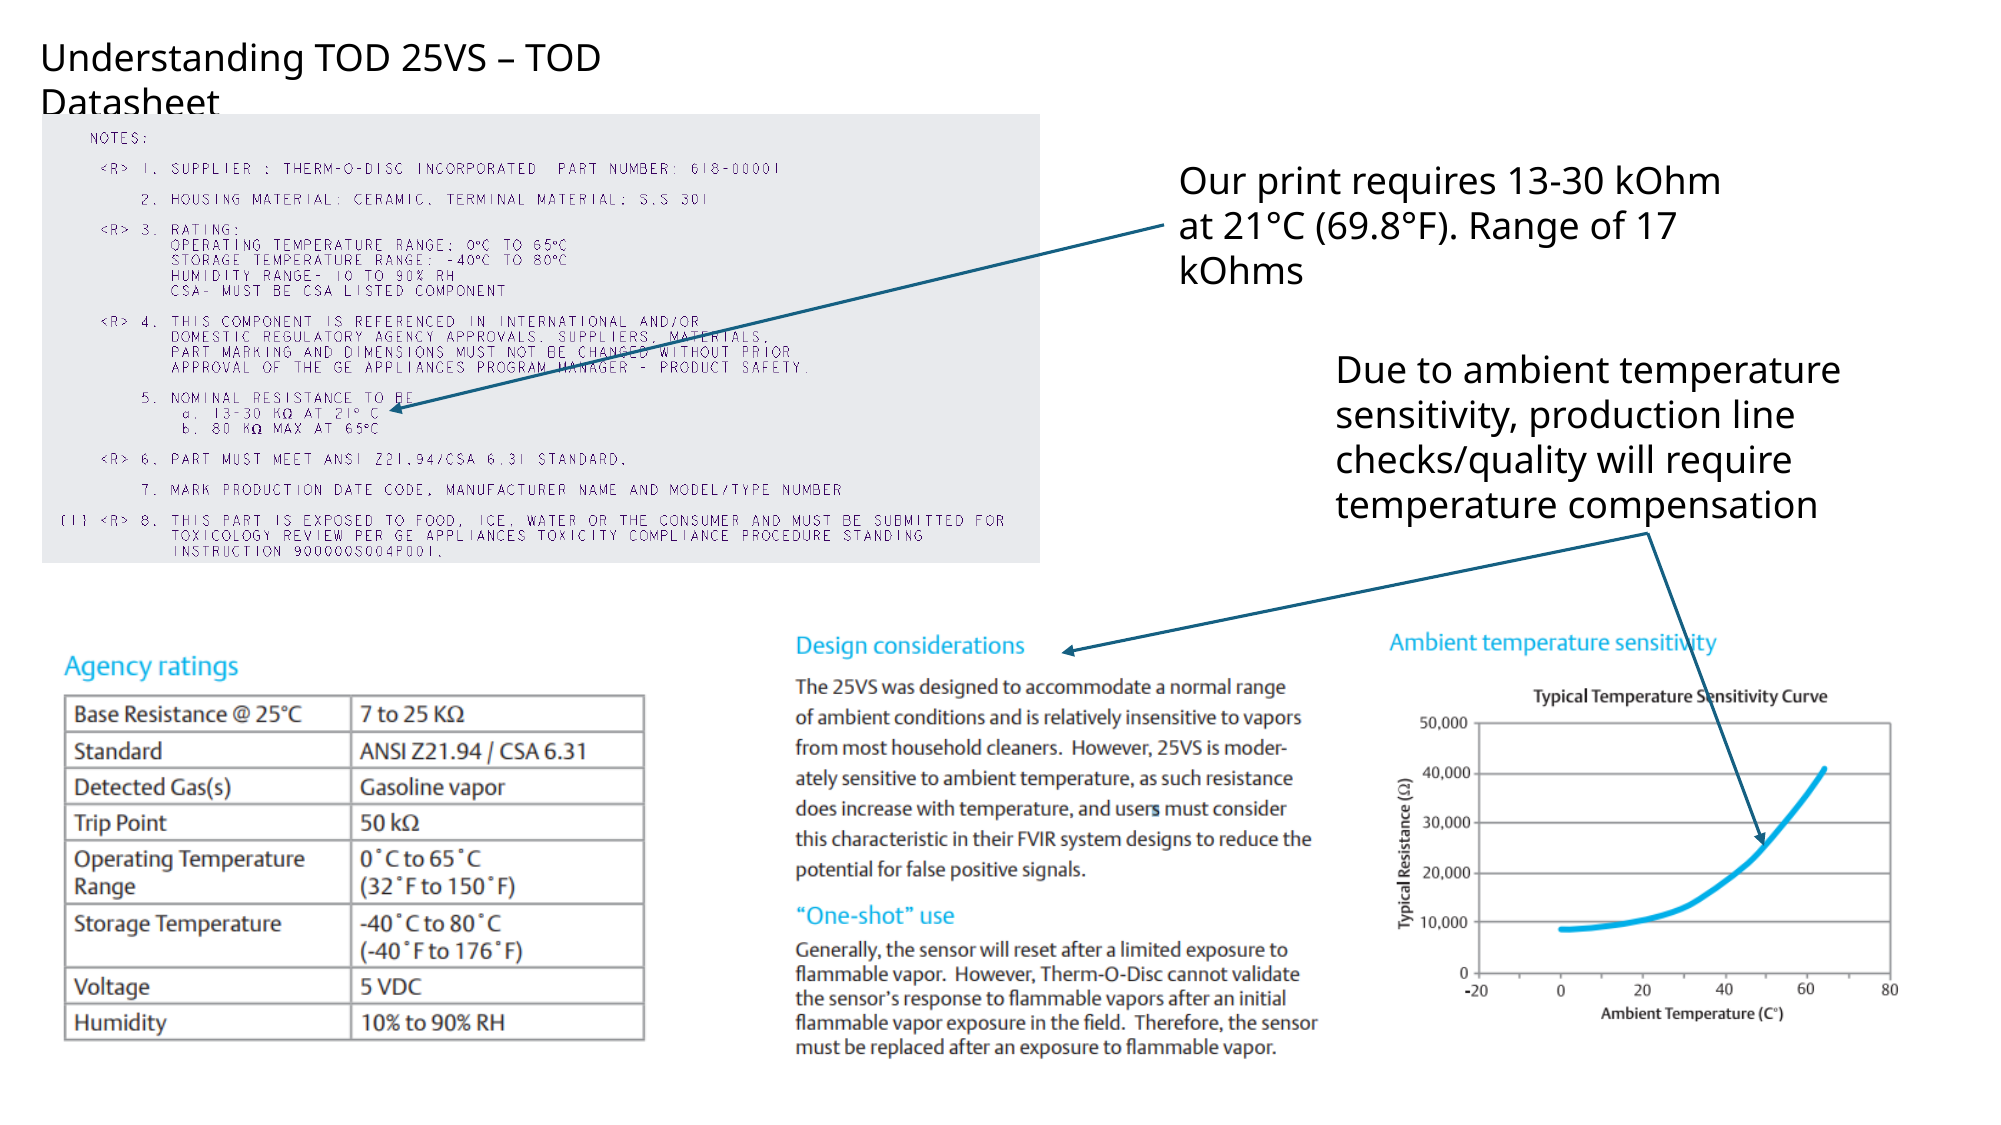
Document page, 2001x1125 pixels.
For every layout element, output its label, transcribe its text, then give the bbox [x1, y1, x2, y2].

text_box Due to ambient temperature sensitivity, production line checks/quality will require temperature compensation [1320, 338, 1975, 534]
text_box Understanding TOD 25VS – TOD Datasheet [25, 26, 746, 132]
picture [1359, 621, 1911, 1026]
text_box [1060, 534, 1649, 654]
text_box Our print requires 13-30 kOhm at 21°C (69.8°F). Range of 17 kOhms [1163, 149, 1750, 300]
picture [41, 113, 1041, 563]
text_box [1647, 534, 1765, 847]
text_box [388, 202, 1165, 412]
picture [770, 621, 1339, 1071]
picture [41, 641, 663, 1051]
